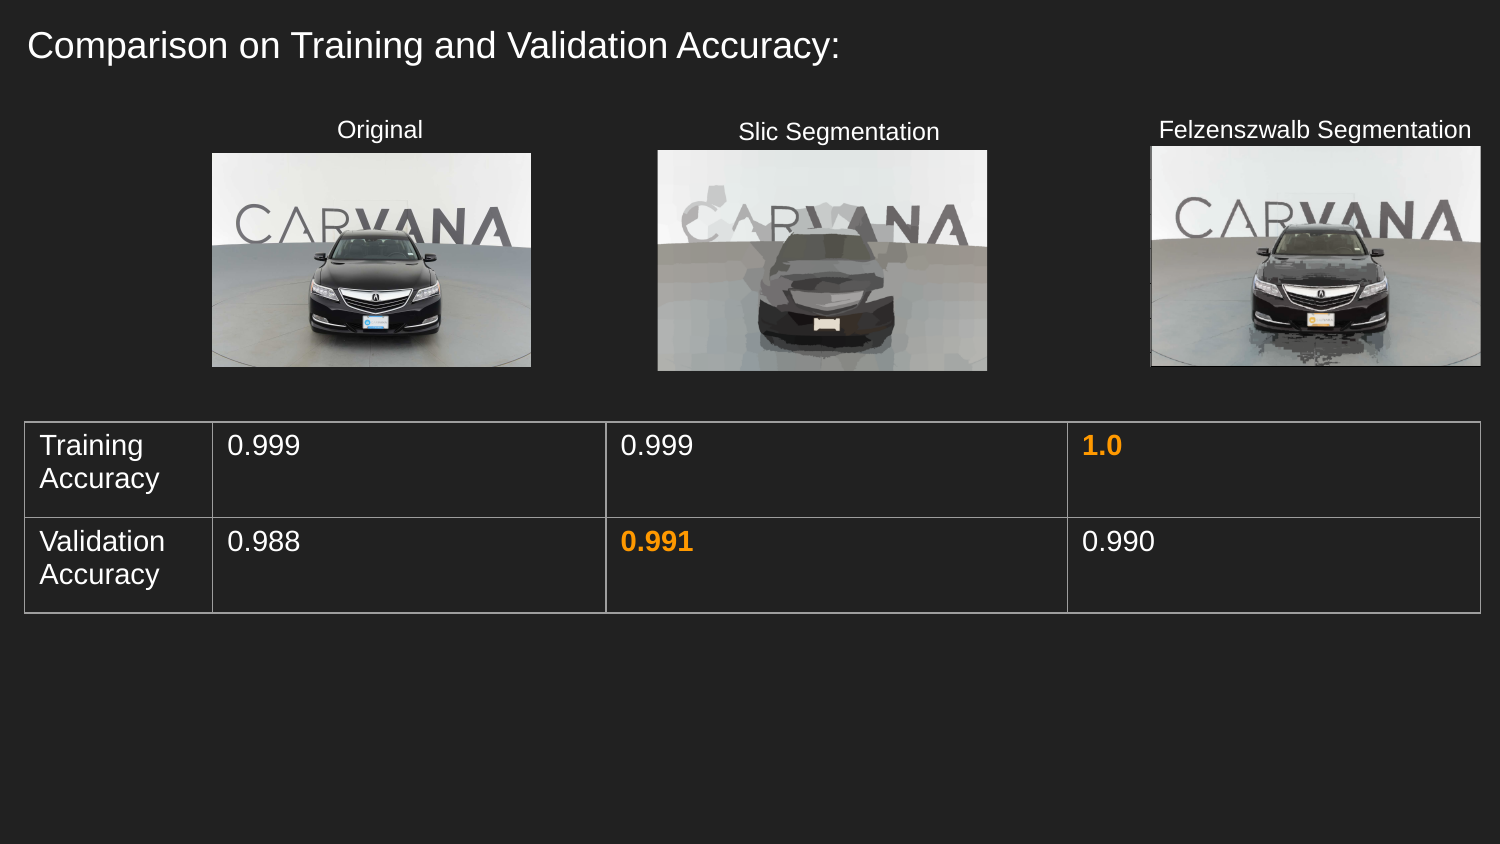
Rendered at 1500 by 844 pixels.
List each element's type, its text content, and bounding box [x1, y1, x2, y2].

table_cell 0.988 [213, 518, 605, 612]
table_cell 0.990 [1068, 518, 1480, 612]
table_cell Validation Accuracy [25, 518, 212, 612]
table_cell 0.991 [607, 518, 1067, 612]
text_box Slic Segmentation [708, 100, 970, 148]
title Comparison on Training and Validation Accuracy: [27, 10, 1425, 77]
picture [656, 149, 988, 371]
picture [1150, 145, 1481, 367]
text_box Original [266, 98, 494, 147]
picture [212, 153, 532, 367]
text_box Felzenszwalb Segmentation [1119, 98, 1500, 147]
table_header 0.999 [607, 423, 1067, 517]
table_header 0.999 [213, 423, 605, 517]
table_header 1.0 [1068, 423, 1480, 517]
table_header Training Accuracy [25, 423, 212, 517]
